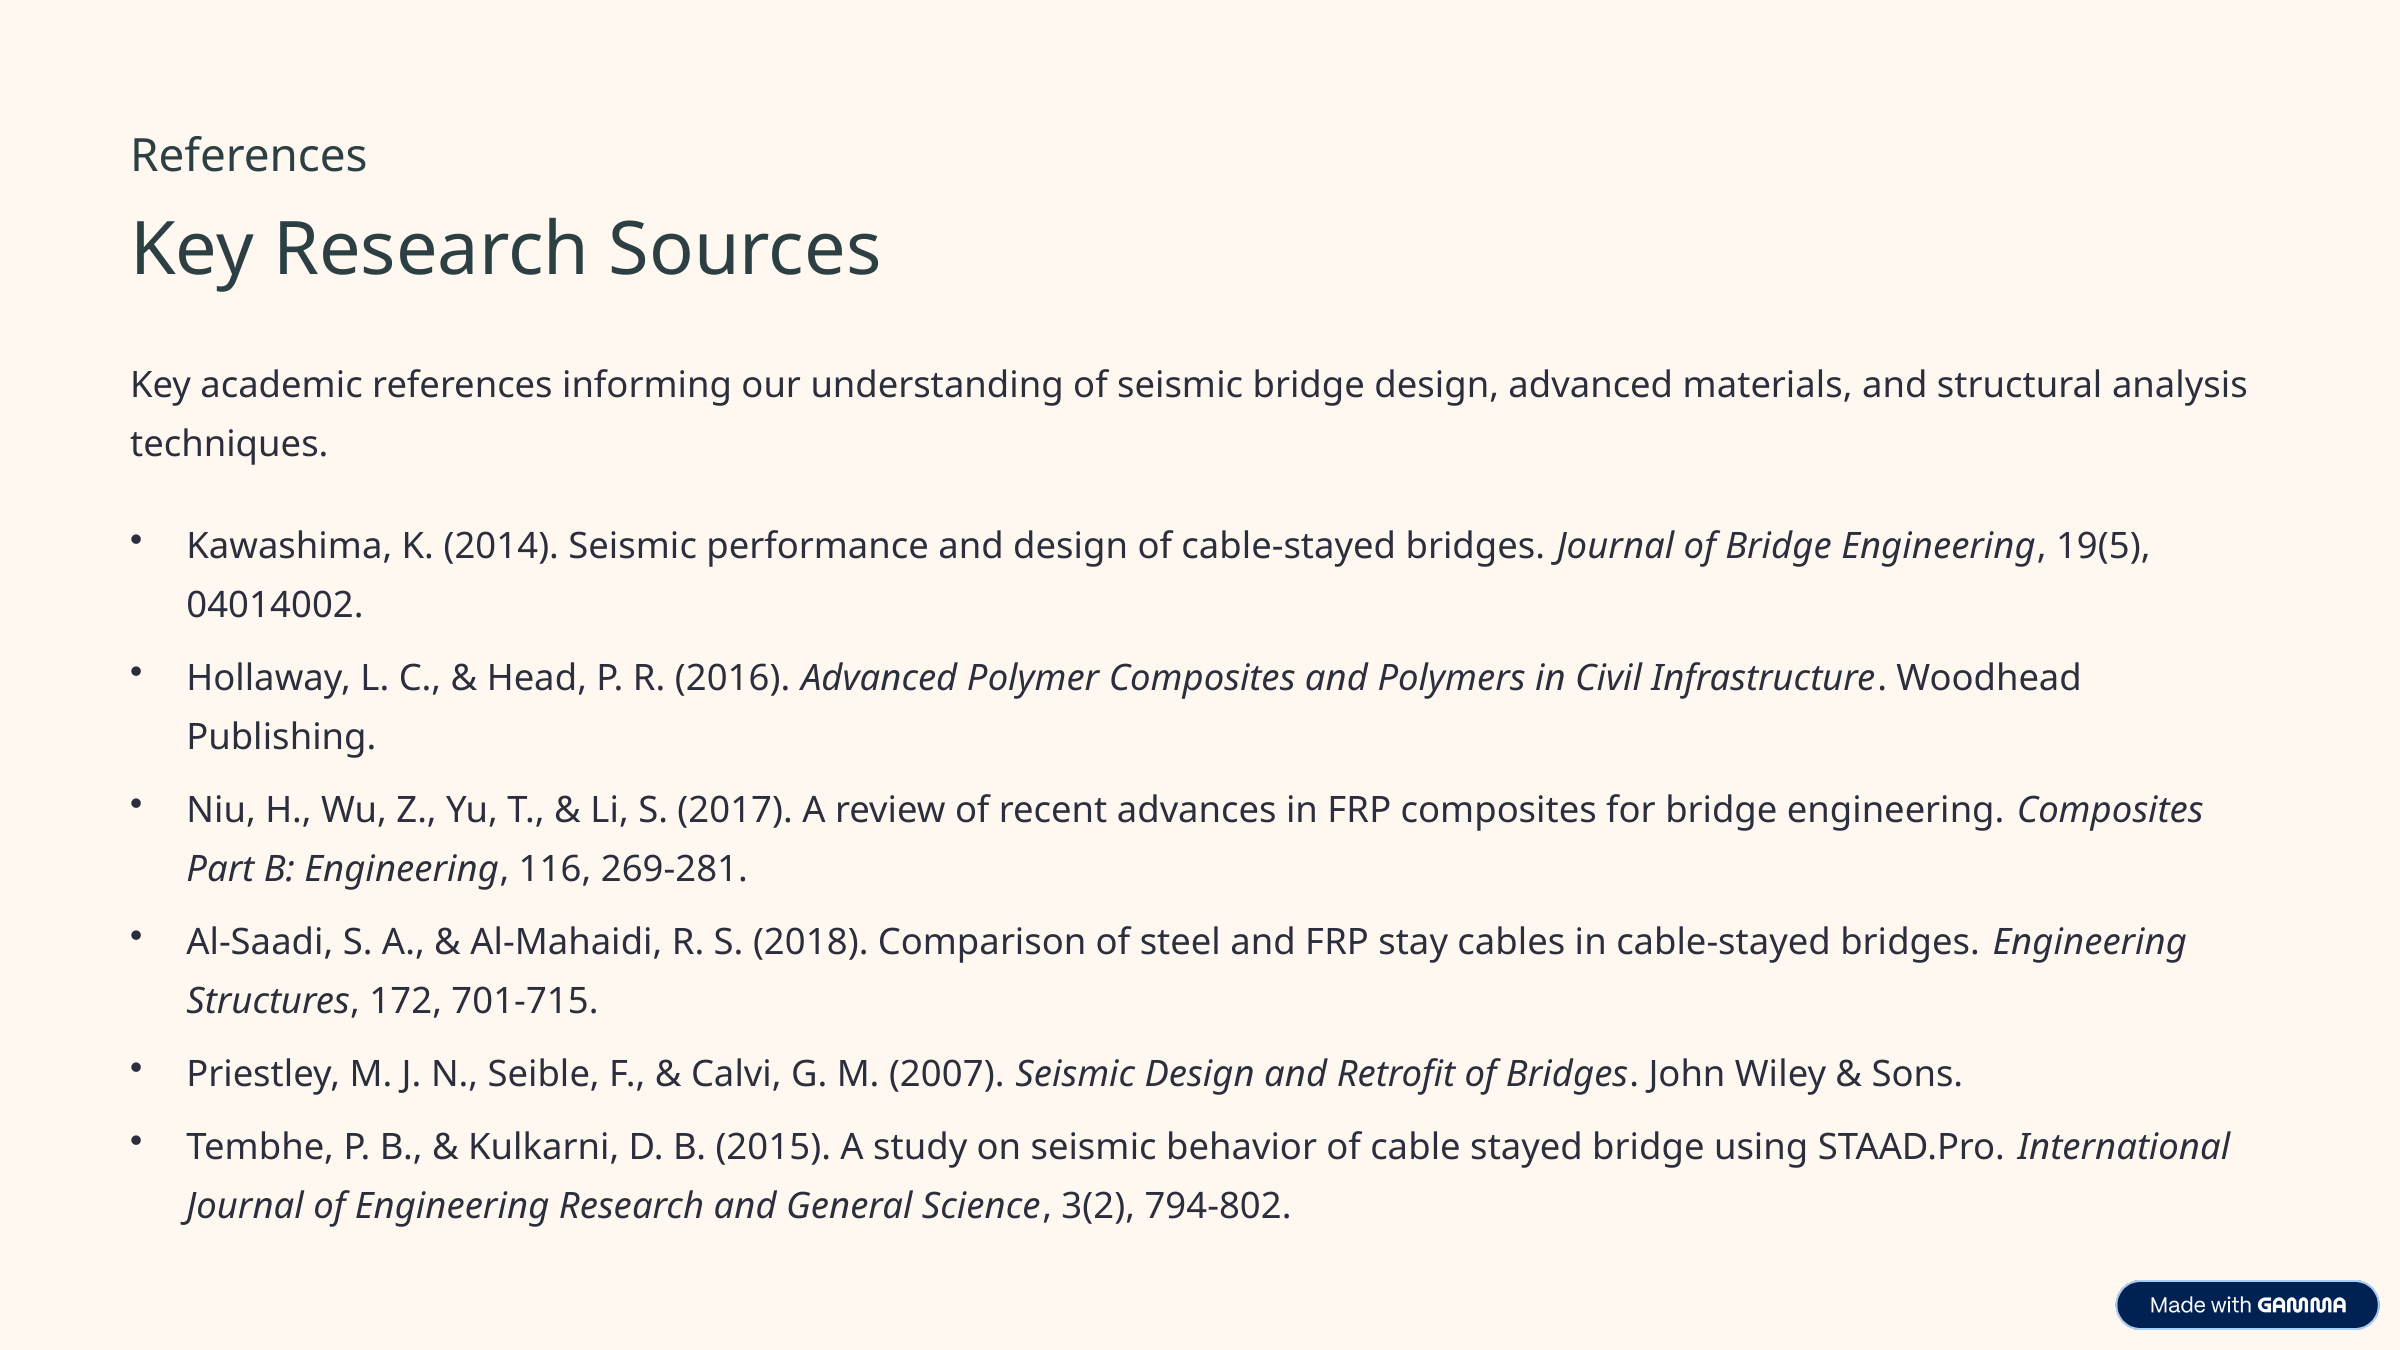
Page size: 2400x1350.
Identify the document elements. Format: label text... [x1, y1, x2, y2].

text_box Hollaway, L. C., & Head, P. R. (2016). Advanced Polymer Composites and Polymers in Civil Infrastructure. Woodhead Publishing. [130, 638, 2270, 758]
text_box Kawashima, K. (2014). Seismic performance and design of cable-stayed bridges. Journal of Bridge Engineering, 19(5), 04014002. [130, 506, 2270, 626]
text_box Tembhe, P. B., & Kulkarni, D. B. (2015). A study on seismic behavior of cable stayed bridge using STAAD.Pro. International Journal of Engineering Research and General Science, 3(2), 794-802. [130, 1107, 2270, 1227]
text_box References [130, 123, 596, 182]
text_box Priestley, M. J. N., Seible, F., & Calvi, G. M. (2007). Seismic Design and Retrofit of Bridges. John Wiley & Sons. [130, 1034, 2270, 1095]
text_box Key academic references informing our understanding of seismic bridge design, advanced materials, and structural analysis techniques. [130, 345, 2270, 465]
text_box Niu, H., Wu, Z., Yu, T., & Li, S. (2017). A review of recent advances in FRP composites for bridge engineering. Composites Part B: Engineering, 116, 269-281. [130, 770, 2270, 890]
text_box Al-Saadi, S. A., & Al-Mahaidi, R. S. (2018). Comparison of steel and FRP stay cables in cable-stayed bridges. Engineering Structures, 172, 701-715. [130, 902, 2270, 1022]
text_box Key Research Sources [130, 196, 888, 290]
picture [2106, 1271, 2389, 1339]
